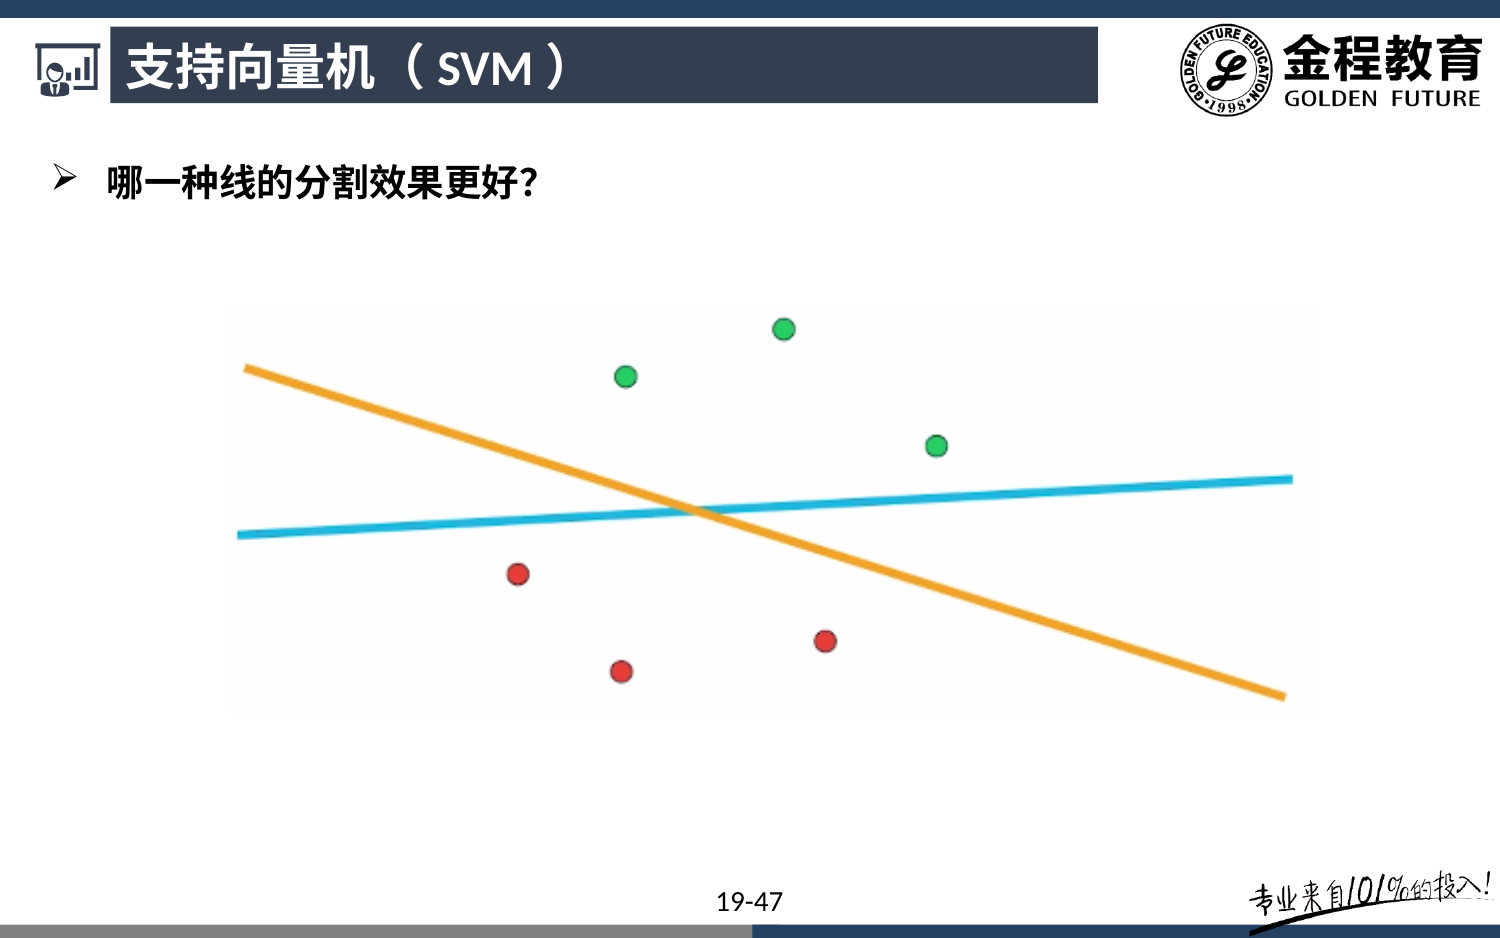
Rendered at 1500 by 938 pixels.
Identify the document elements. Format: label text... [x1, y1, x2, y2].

list 支持向量机（SVM） [110, 26, 1098, 104]
picture [1240, 857, 1500, 938]
list 哪一种线的分割效果更好？ [35, 142, 1424, 835]
picture [1170, 18, 1500, 121]
picture [229, 303, 1320, 714]
